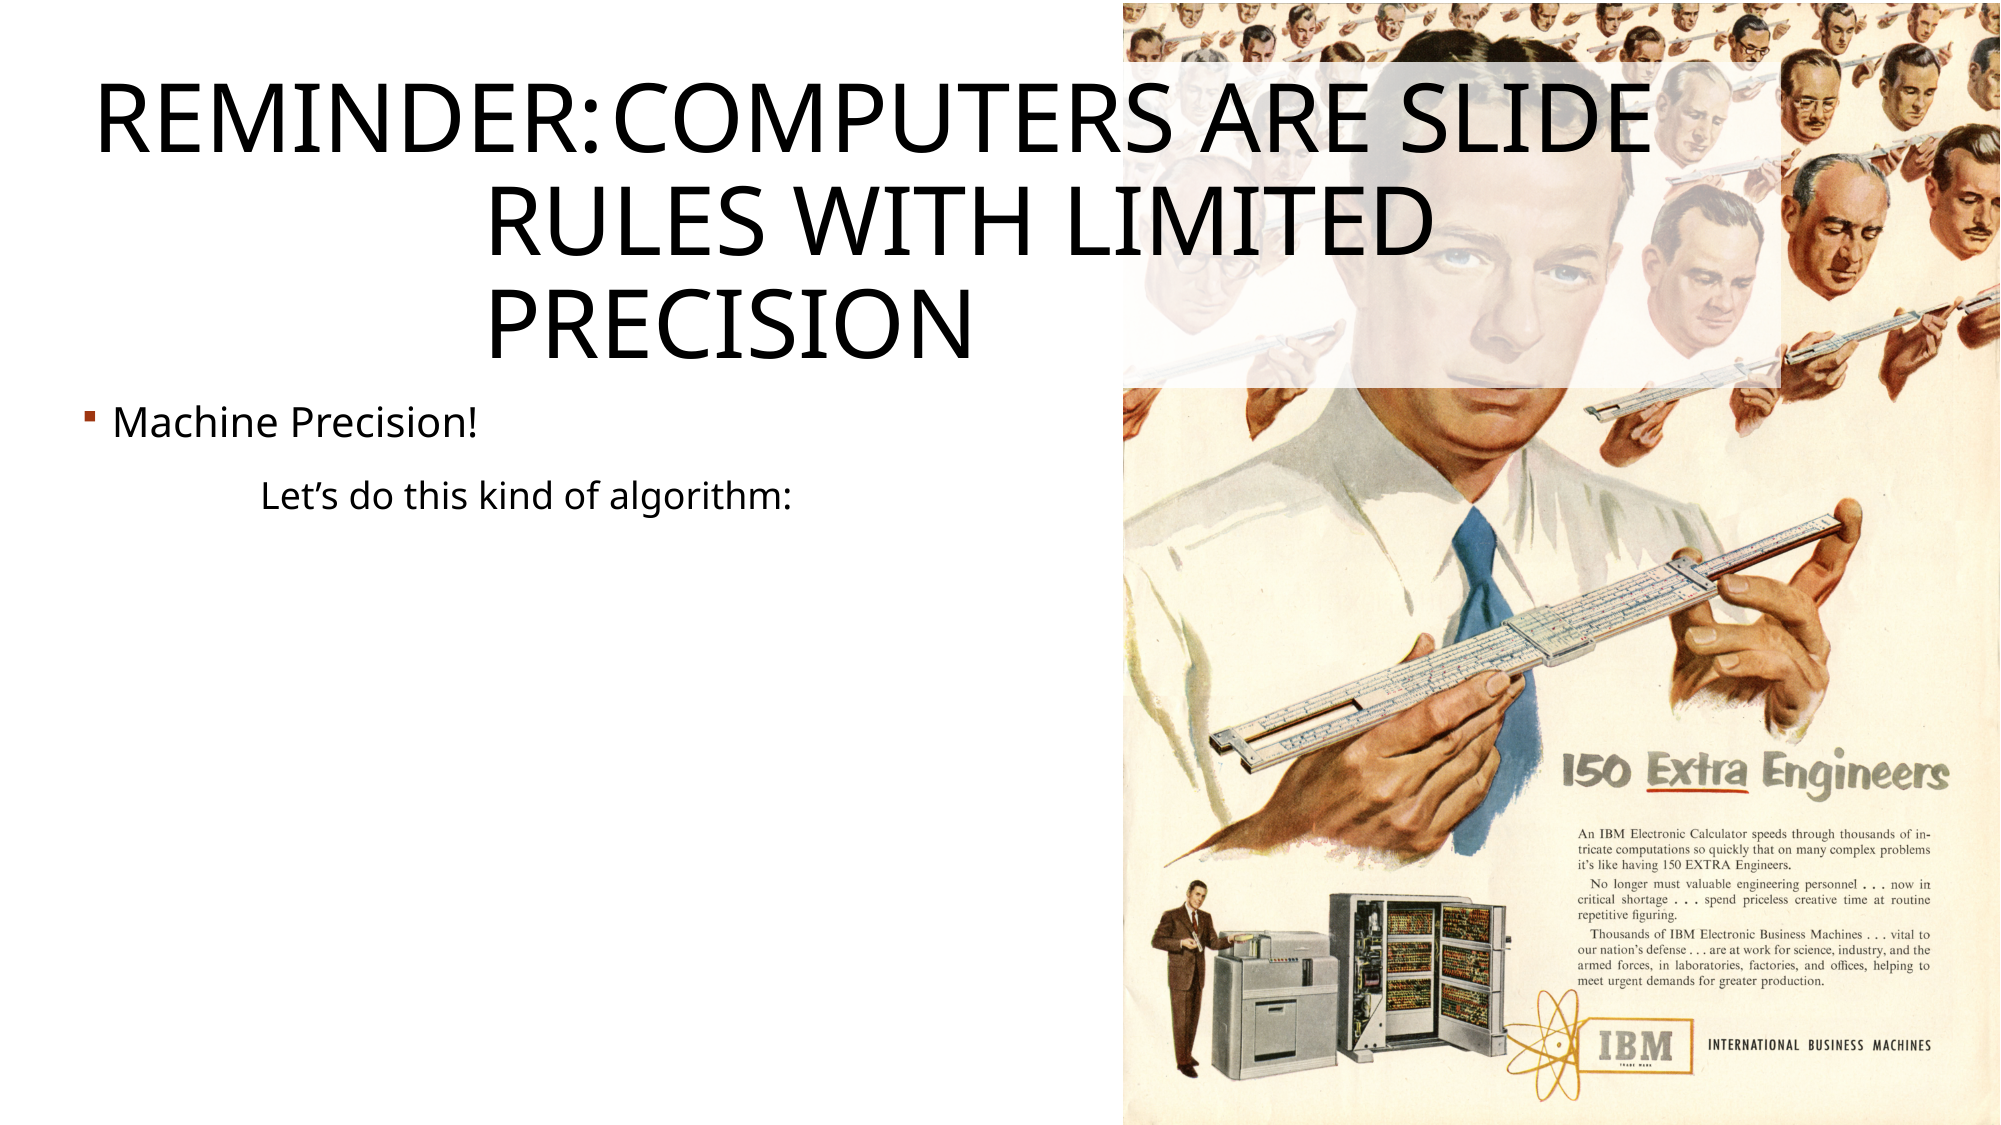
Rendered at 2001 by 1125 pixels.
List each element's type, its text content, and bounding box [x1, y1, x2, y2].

list Machine Precision! [66, 393, 892, 469]
picture [1123, 3, 2000, 1125]
title Reminder: Computers are Slide Rules with Limited Precision [77, 62, 1123, 388]
